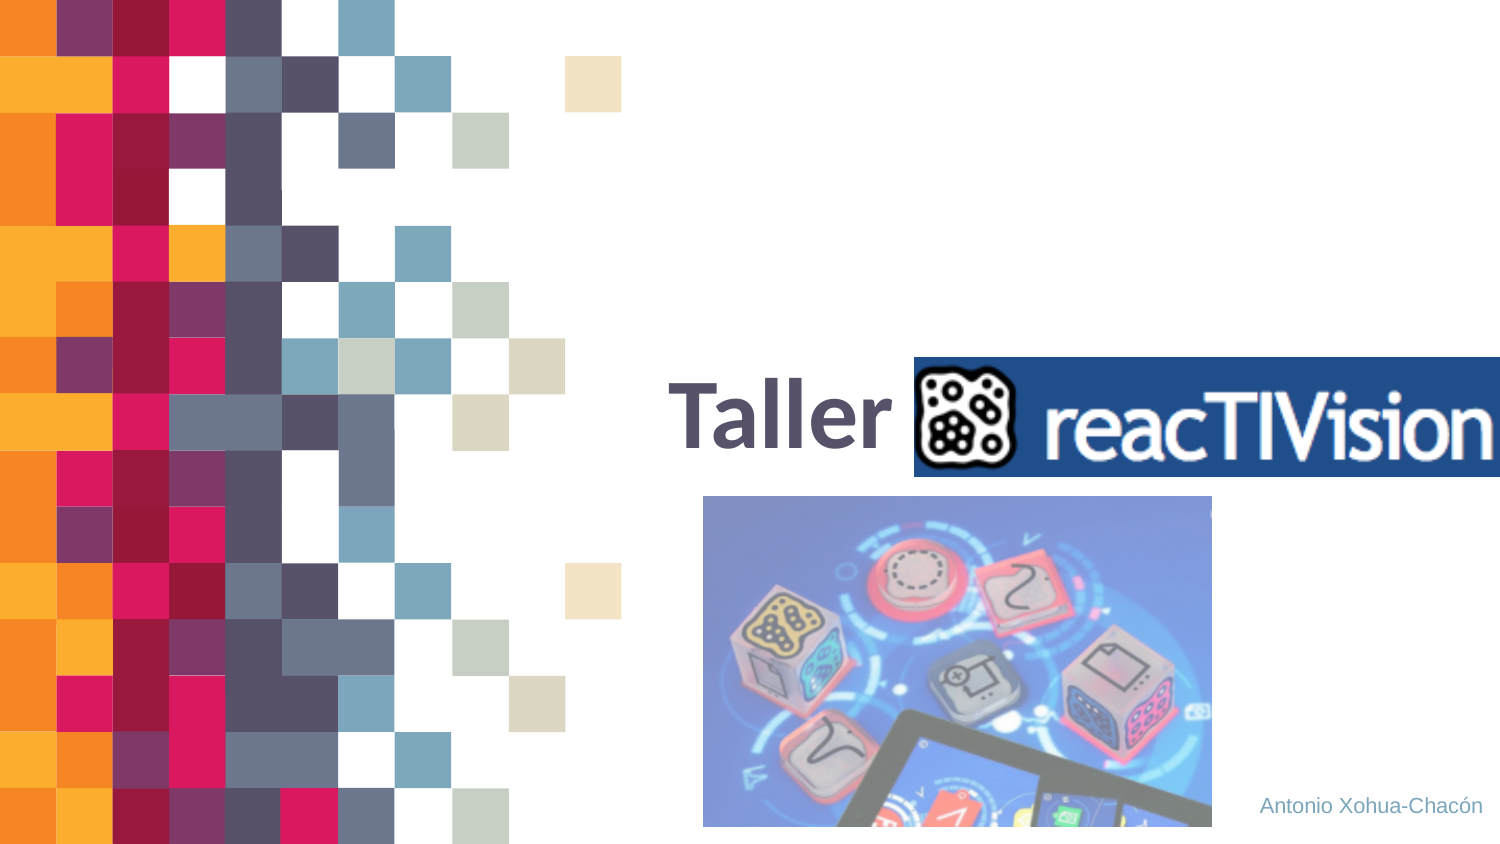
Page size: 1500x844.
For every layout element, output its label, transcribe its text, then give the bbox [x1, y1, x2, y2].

picture [914, 357, 1500, 477]
title Taller reacTIVision [639, 290, 1440, 477]
footer Antonio Xohua-Chacón [1212, 782, 1499, 827]
picture [703, 496, 1212, 827]
